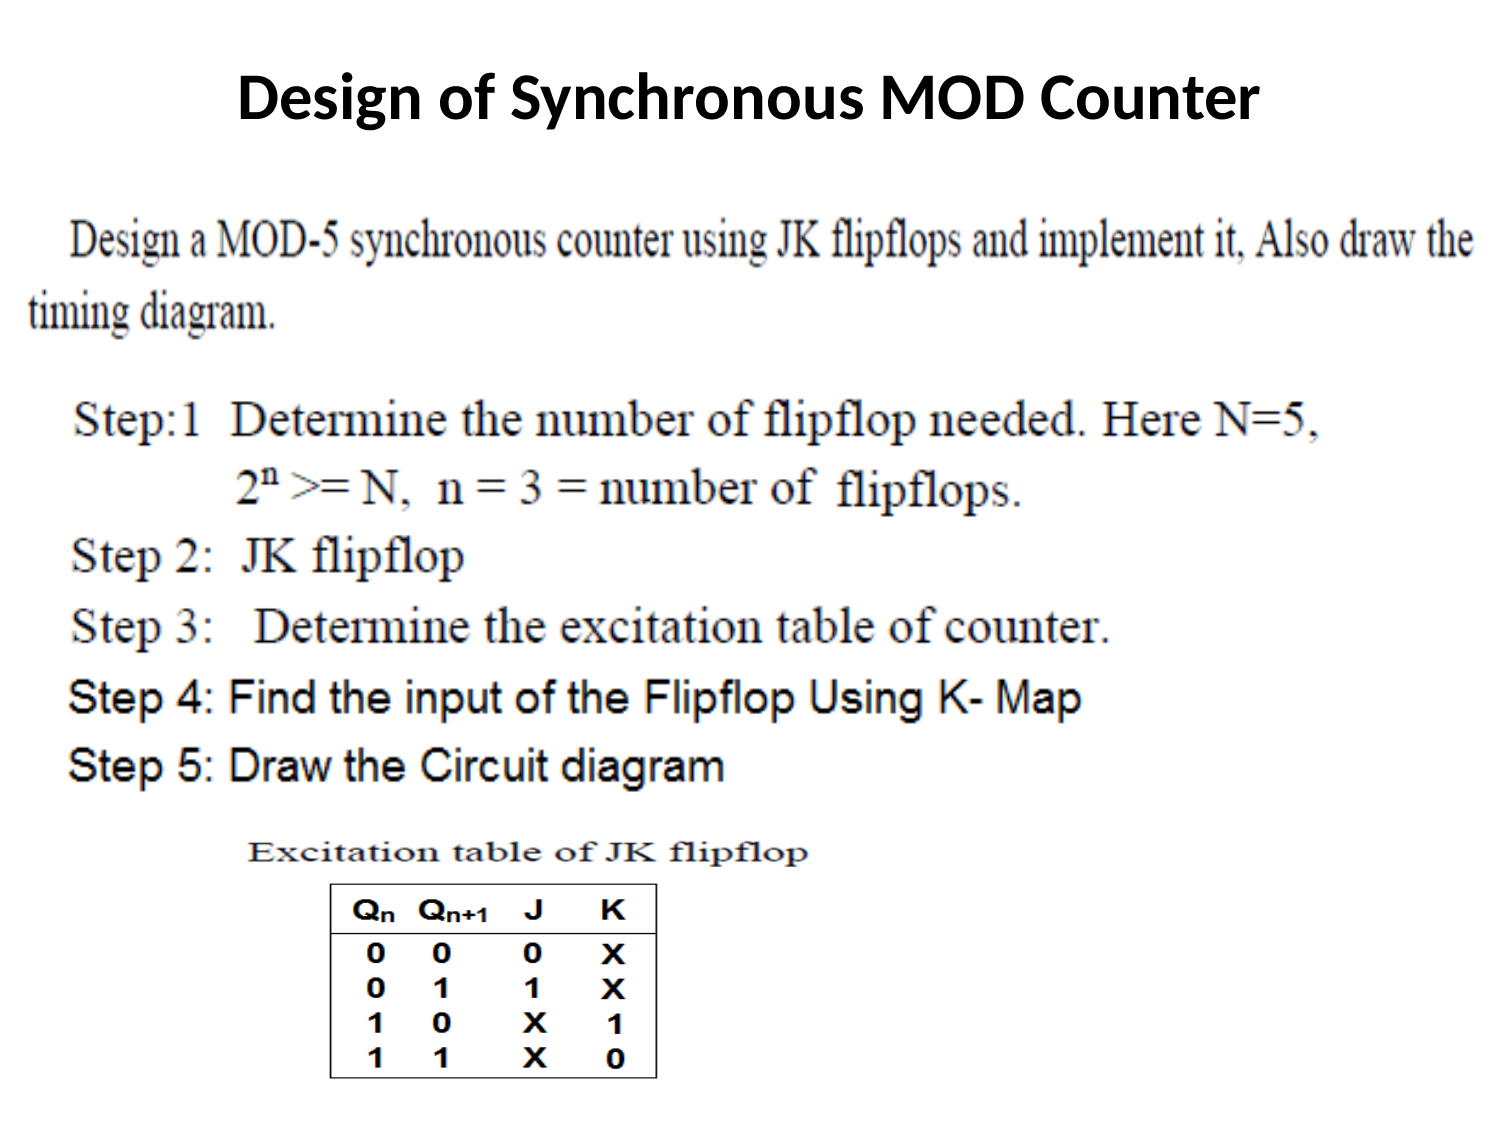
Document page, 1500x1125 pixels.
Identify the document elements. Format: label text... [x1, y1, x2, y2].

picture [22, 210, 1500, 364]
picture [222, 820, 825, 1093]
picture [58, 383, 1336, 809]
title Design of Synchronous MOD Counter [75, 45, 1425, 141]
